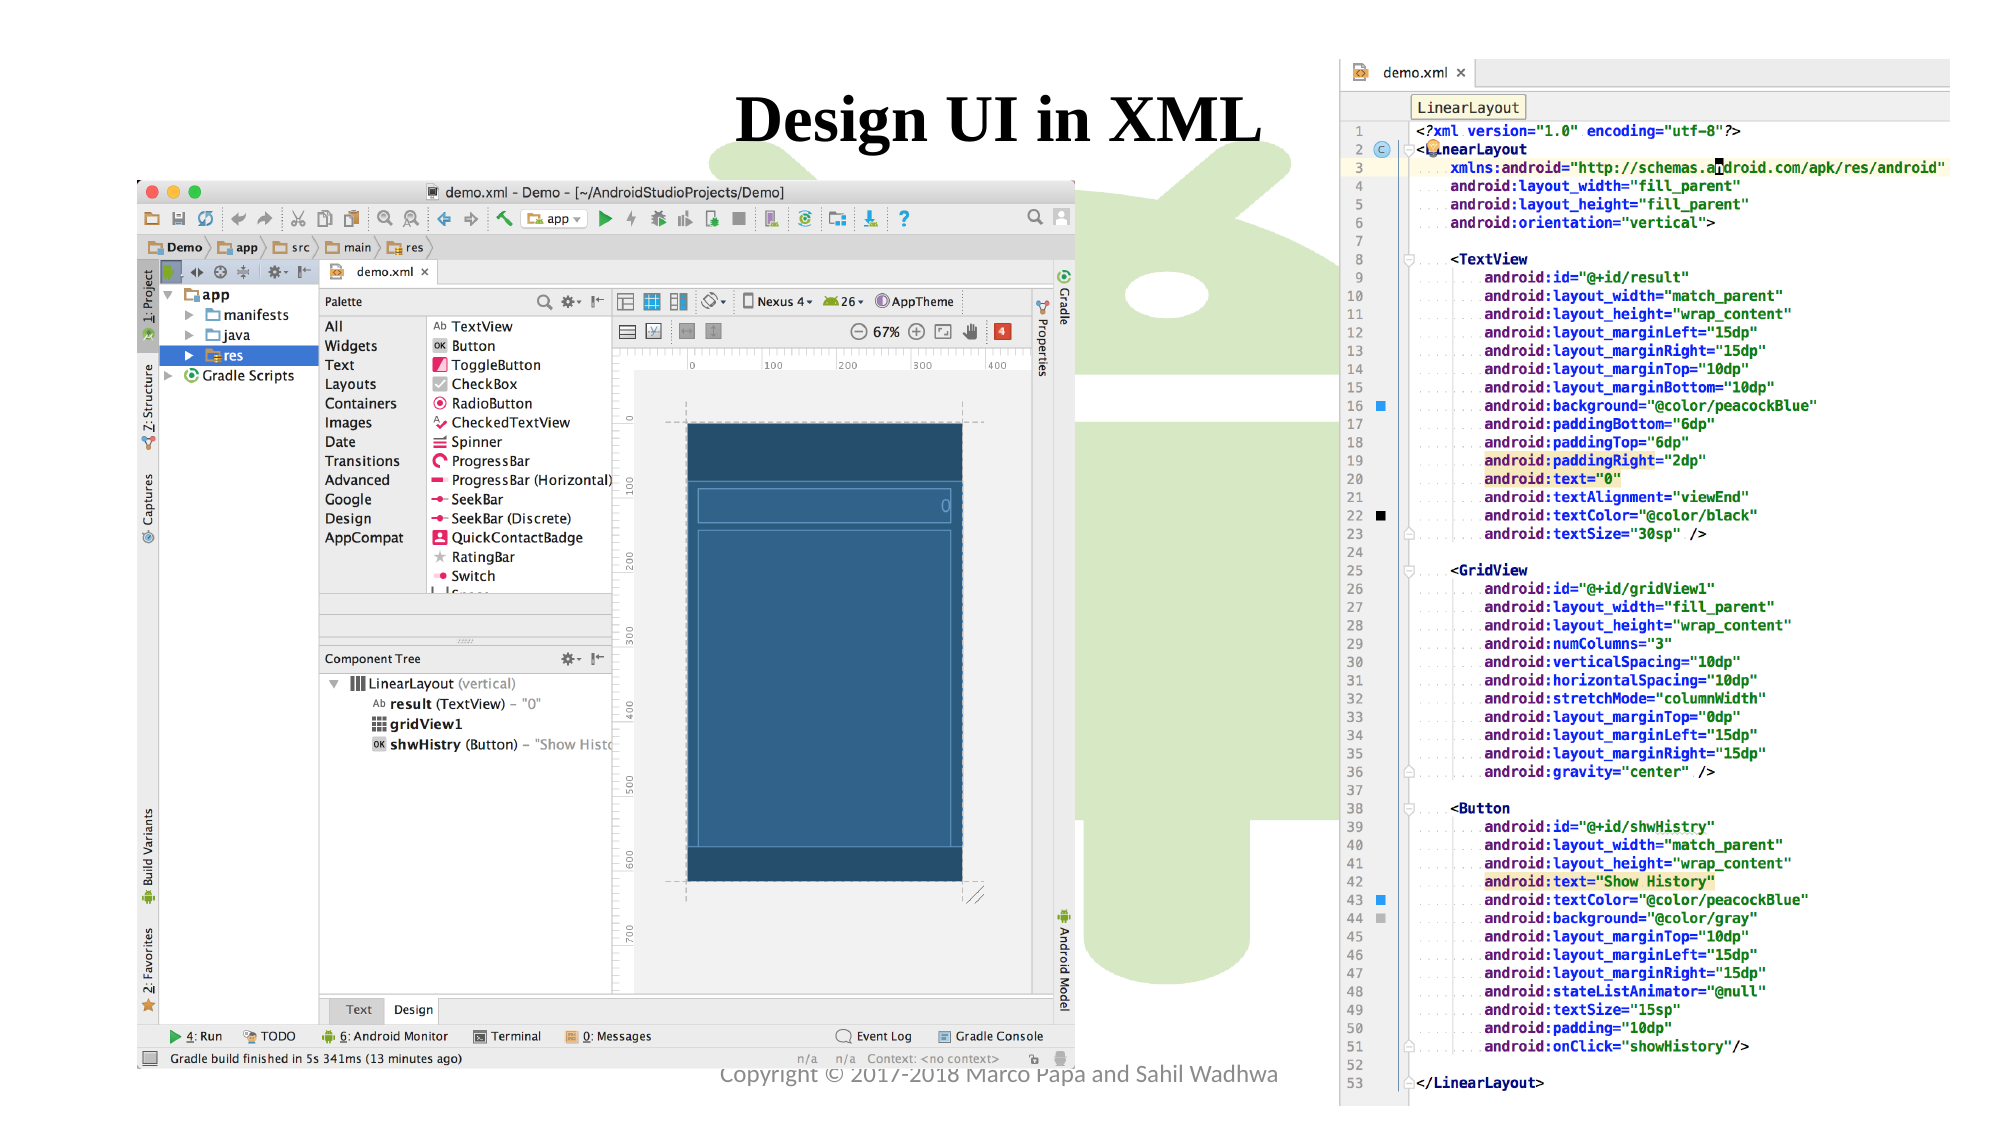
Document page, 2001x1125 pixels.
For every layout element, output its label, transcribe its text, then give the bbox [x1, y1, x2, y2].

title Design UI in XML [137, 59, 1339, 181]
footer Copyright © 2017-2018 Marco Papa and Sahil Wadhwa [662, 1042, 1338, 1103]
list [137, 180, 1075, 1069]
picture [1339, 59, 1950, 1106]
